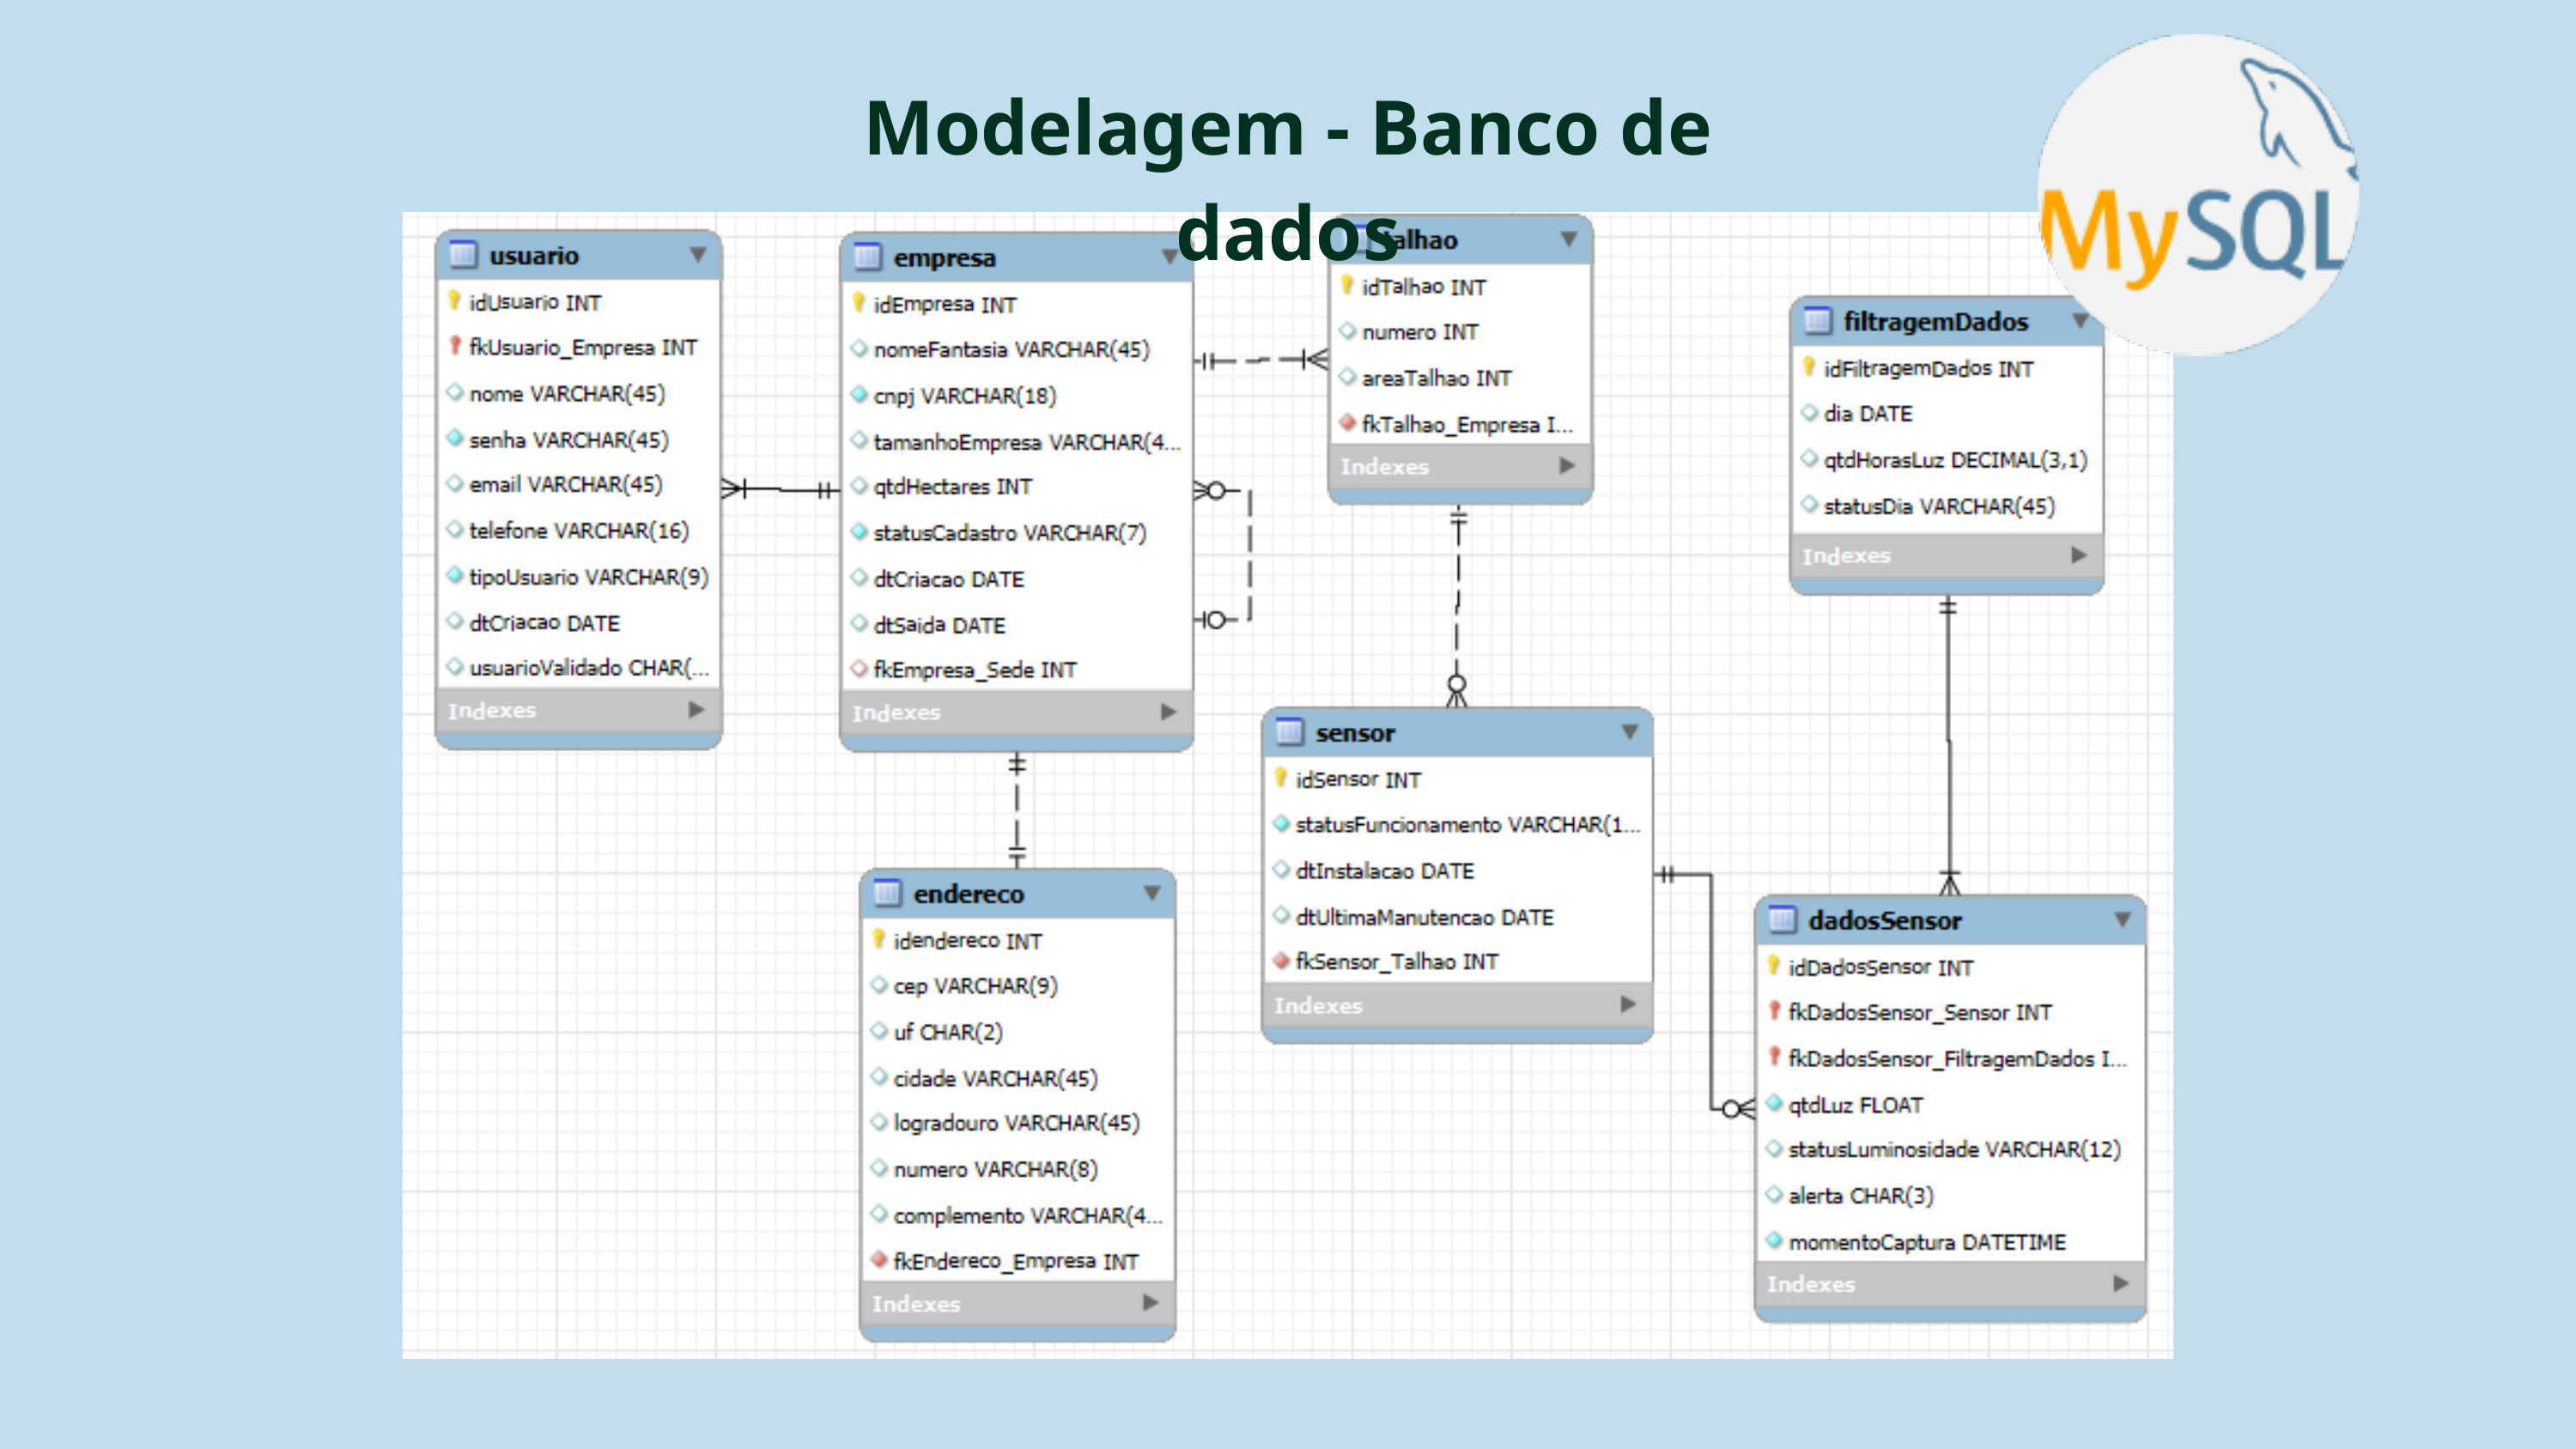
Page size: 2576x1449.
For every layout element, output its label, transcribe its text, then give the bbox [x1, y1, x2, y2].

text_box [402, 212, 2174, 1359]
text_box [2038, 34, 2360, 356]
text_box Modelagem - Banco de dados [776, 64, 1800, 276]
